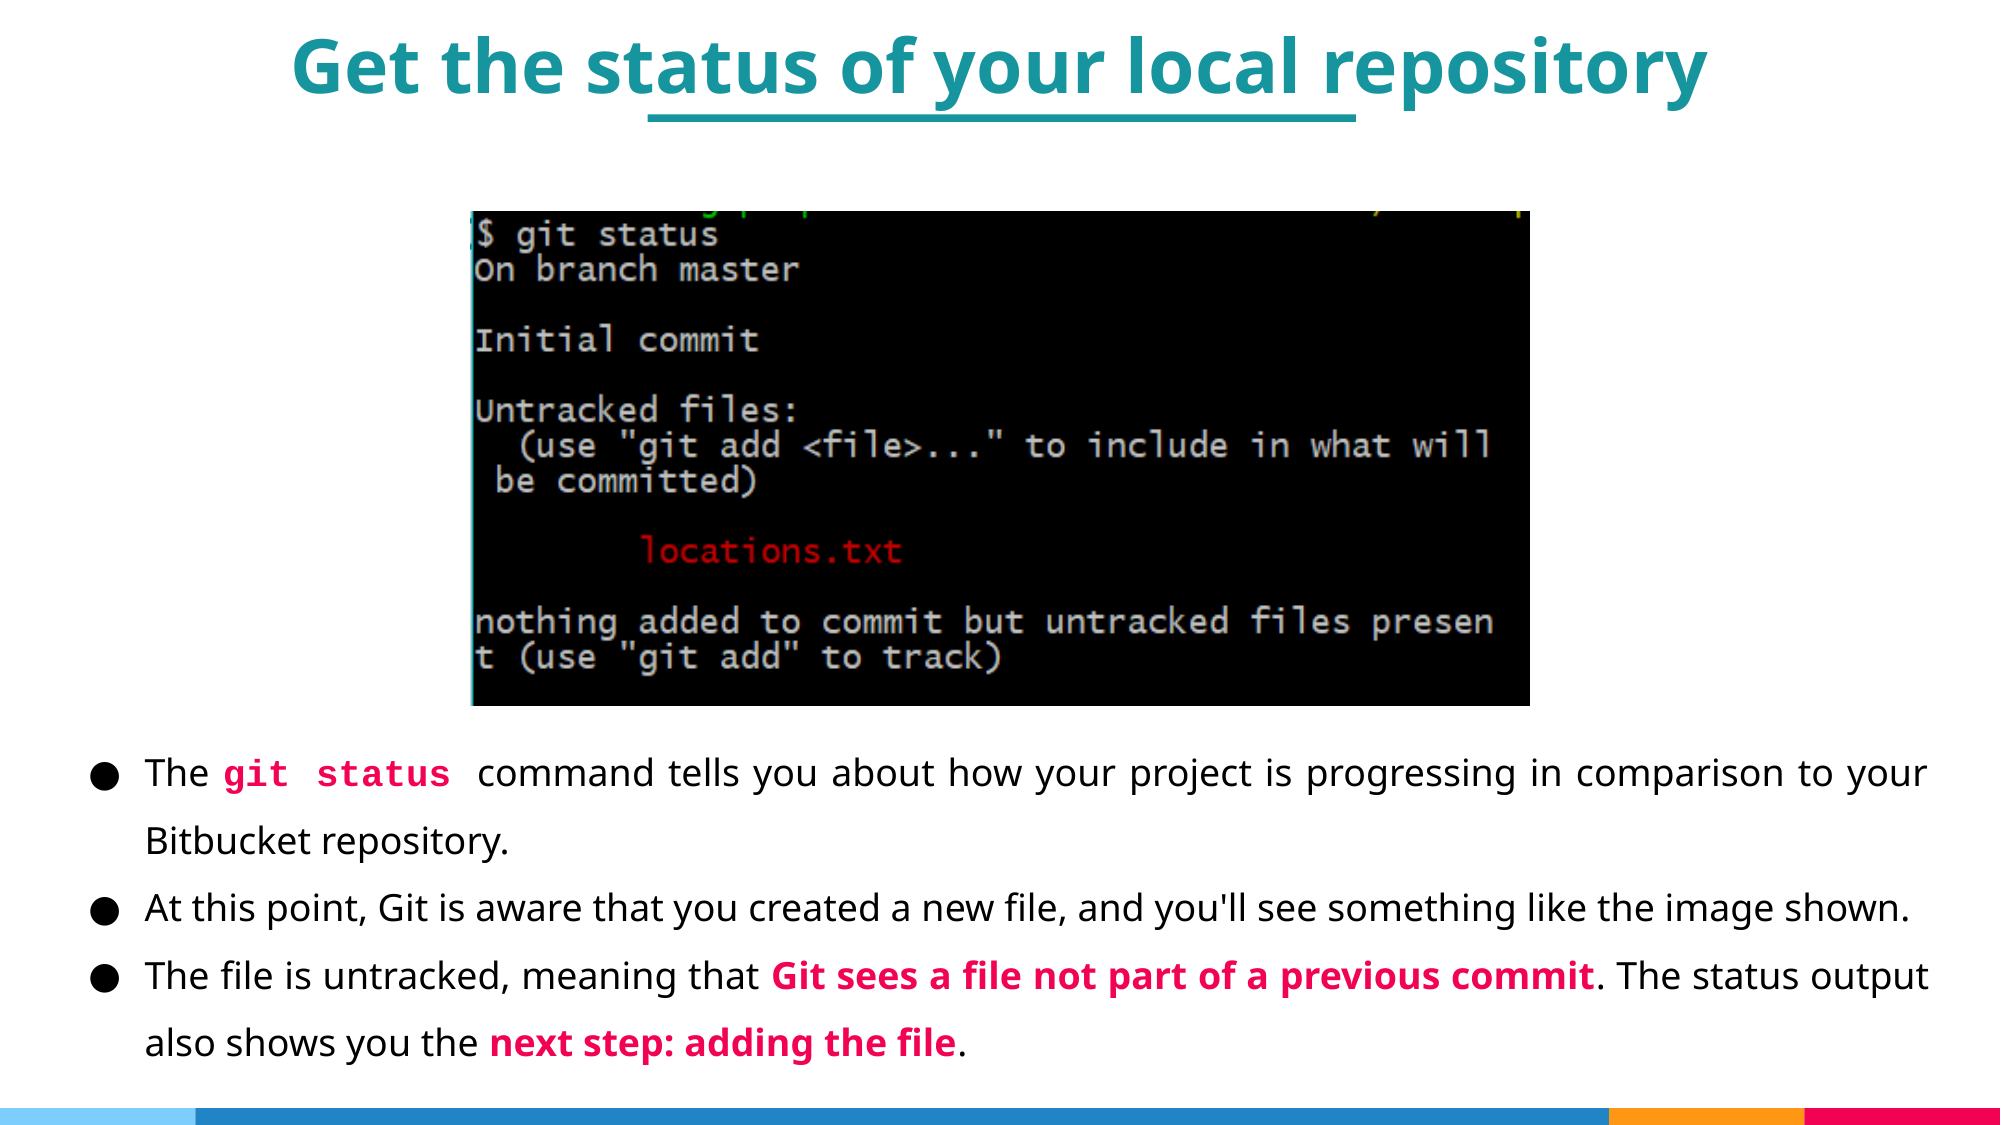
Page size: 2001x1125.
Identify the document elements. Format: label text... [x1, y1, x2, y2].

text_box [140, 14, 1859, 123]
picture [470, 210, 1530, 706]
text_box The git status command tells you about how your project is progressing in comparison to your Bitbucket repository. At this point, Git is aware that you created a new file, and you'll see something like the image shown. The file is untracked, meaning that Git sees a file not part of a previous commit. The status output also shows you the next step: adding the file. [54, 719, 1945, 1061]
